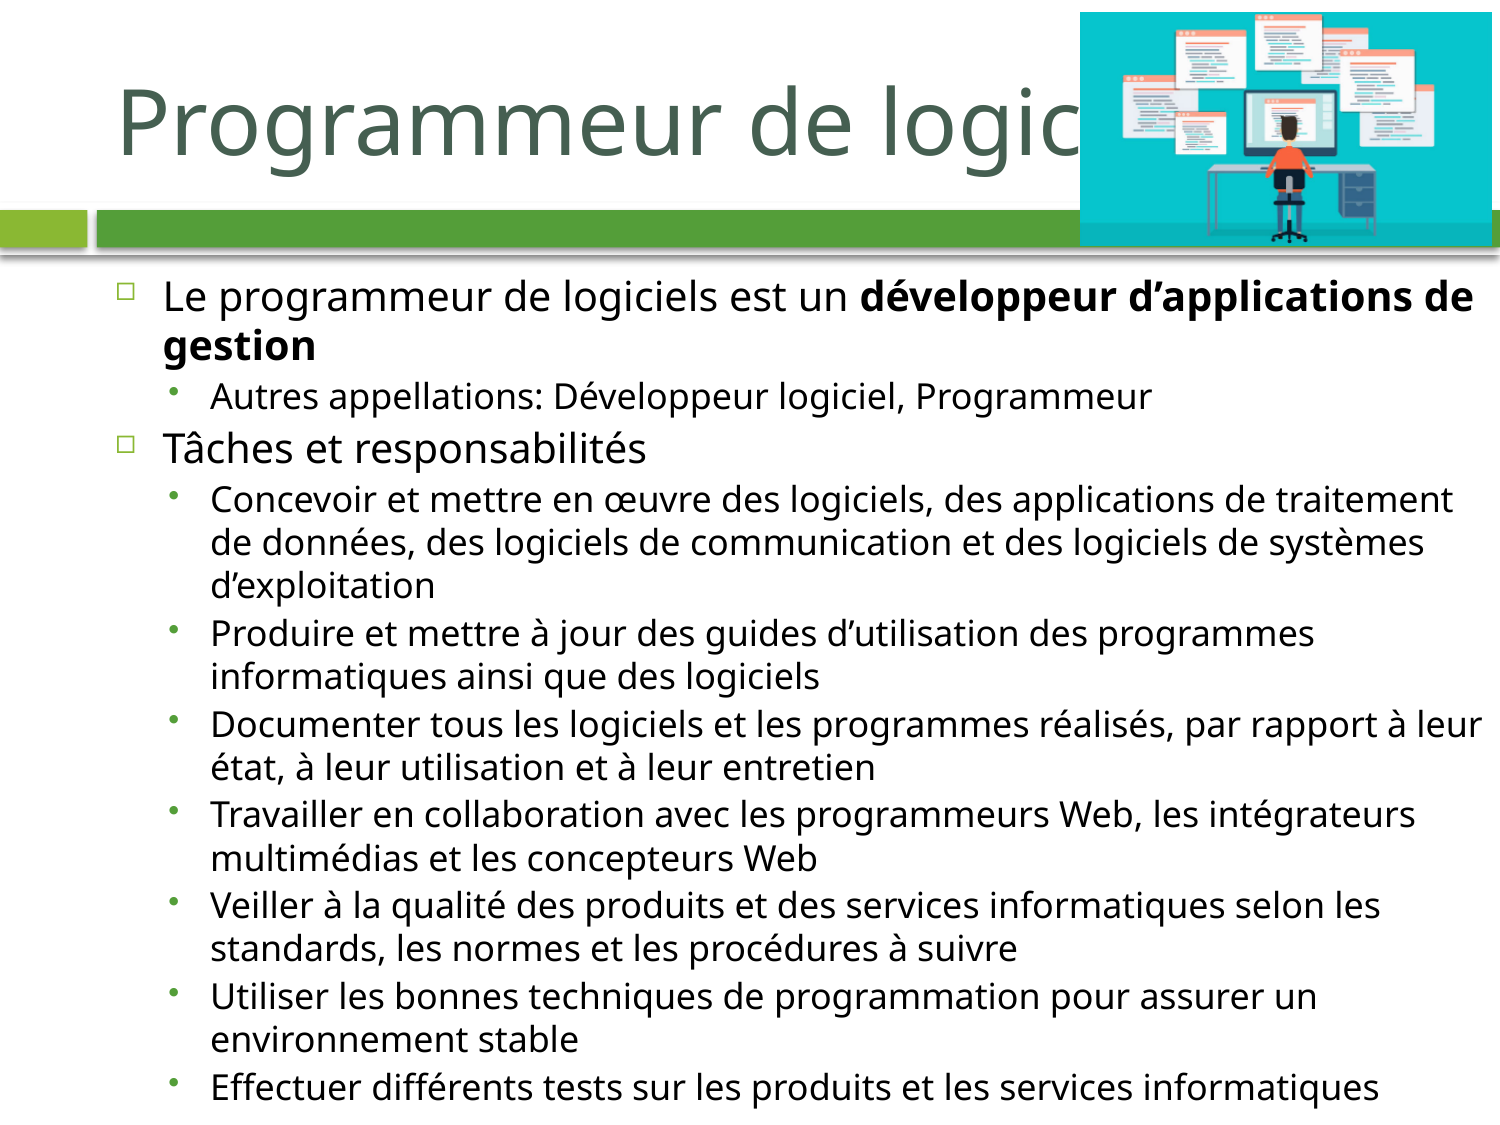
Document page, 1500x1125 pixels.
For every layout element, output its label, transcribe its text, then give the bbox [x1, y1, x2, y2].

list Le programmeur de logiciels est un développeur d’applications de gestion Autres appellations: Développeur logiciel, Programmeur Tâches et responsabilités Concevoir et mettre en œuvre des logiciels, des applications de traitement de données, des logiciels de communication et des logiciels de systèmes d’exploitation Produire et mettre à jour des guides d’utilisation des programmes informatiques ainsi que des logiciels Documenter tous les logiciels et les programmes réalisés, par rapport à leur état, à leur utilisation et à leur entretien Travailler en collaboration avec les programmeurs Web, les intégrateurs multimédias et les concepteurs Web Veiller à la qualité des produits et des services informatiques selon les standards, les normes et les procédures à suivre Utiliser les bonnes techniques de programmation pour assurer un environnement stable Effectuer différents tests sur les produits et les services informatiques [100, 262, 1500, 1125]
title Programmeur de logiciels [100, 37, 1074, 200]
picture [1080, 11, 1493, 246]
